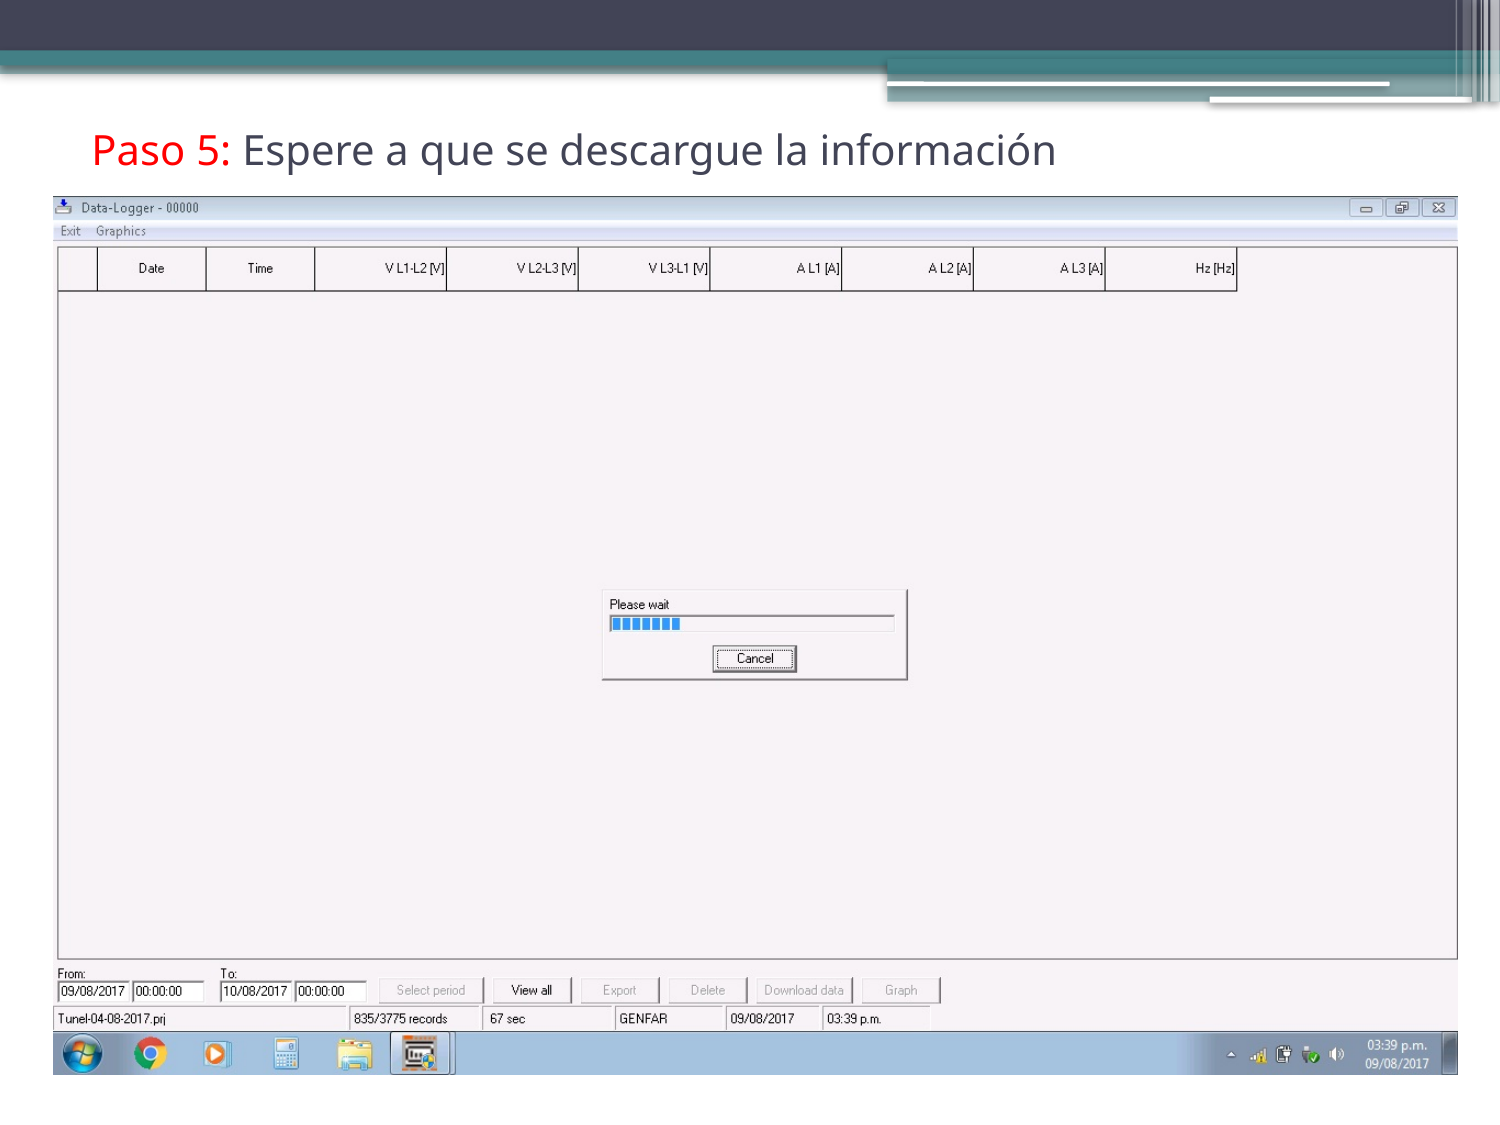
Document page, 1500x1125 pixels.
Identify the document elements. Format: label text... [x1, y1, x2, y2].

picture [52, 195, 1459, 1075]
title Paso 5: Espere a que se descargue la información [76, 101, 1427, 193]
